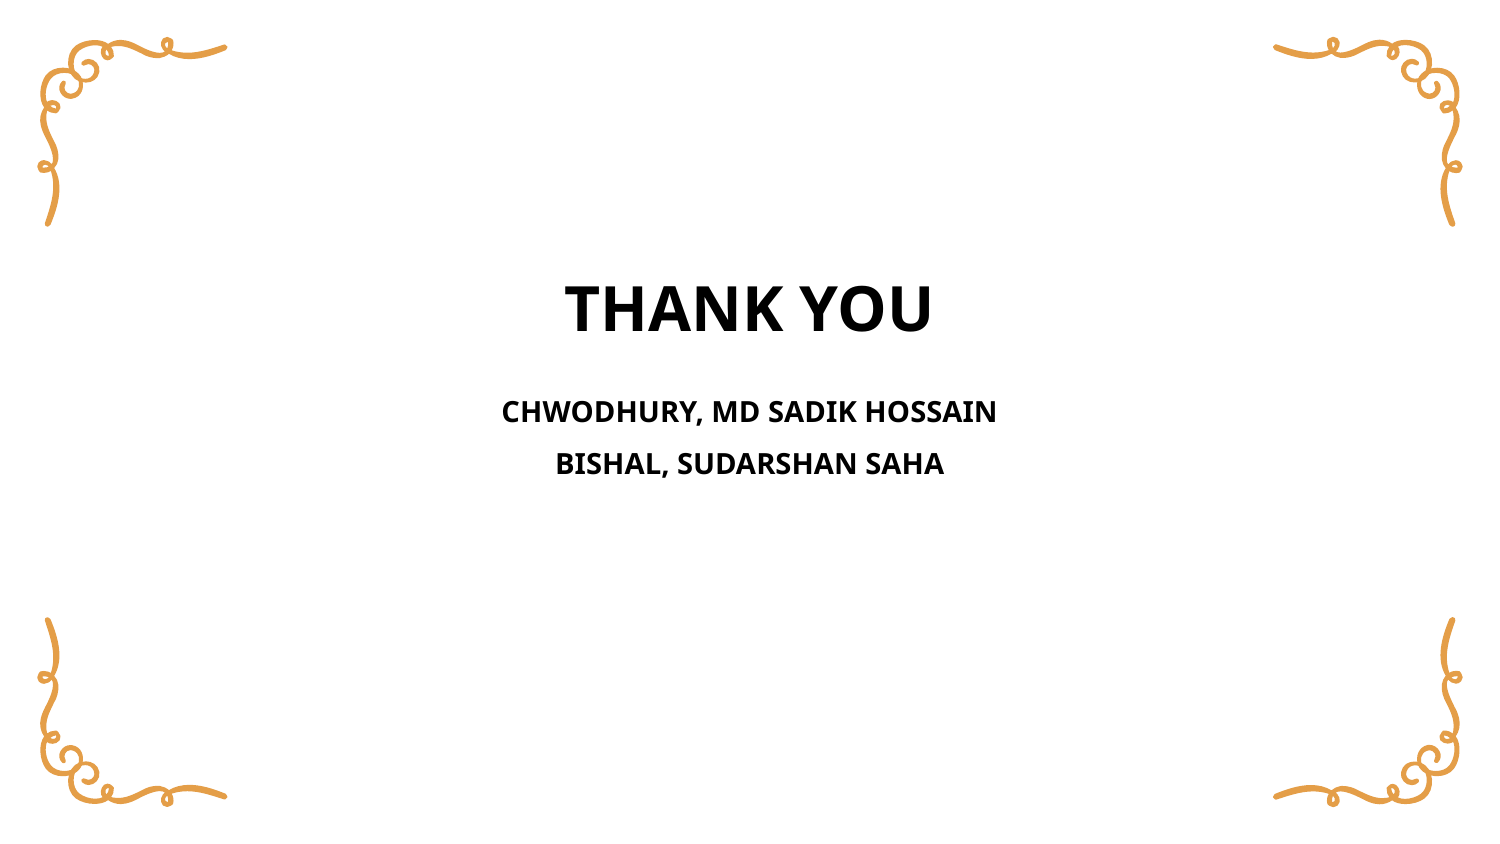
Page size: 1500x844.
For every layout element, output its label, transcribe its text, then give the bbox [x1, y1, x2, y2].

text_box CHWODHURY, MD SADIK HOSSAIN BISHAL, SUDARSHAN SAHA [486, 368, 1014, 488]
title THANK YOU [516, 254, 984, 368]
